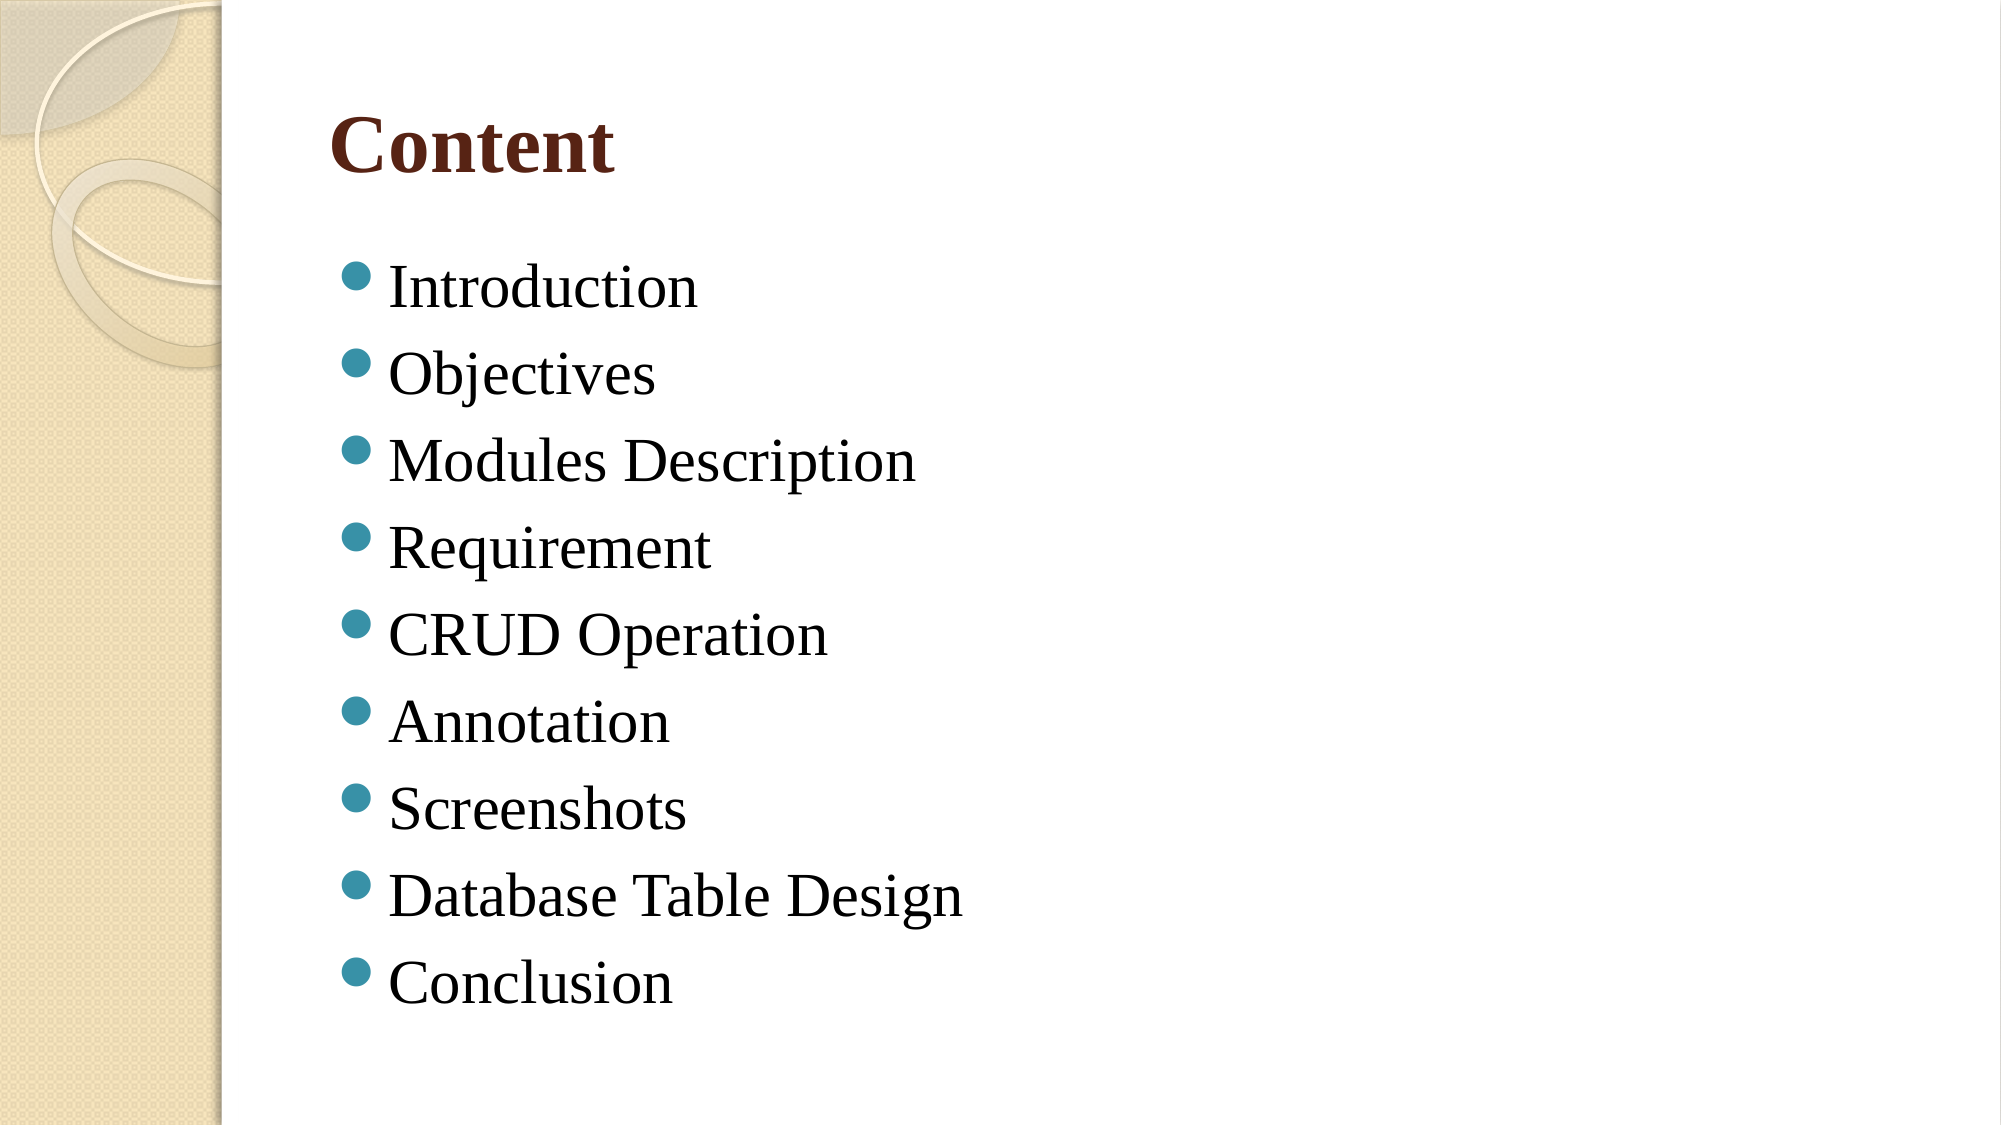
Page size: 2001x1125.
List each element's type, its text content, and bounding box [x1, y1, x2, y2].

title Content [313, 45, 1954, 233]
list Introduction Objectives Modules Description Requirement CRUD Operation Annotation Screenshots Database Table Design Conclusion [313, 237, 1954, 1025]
